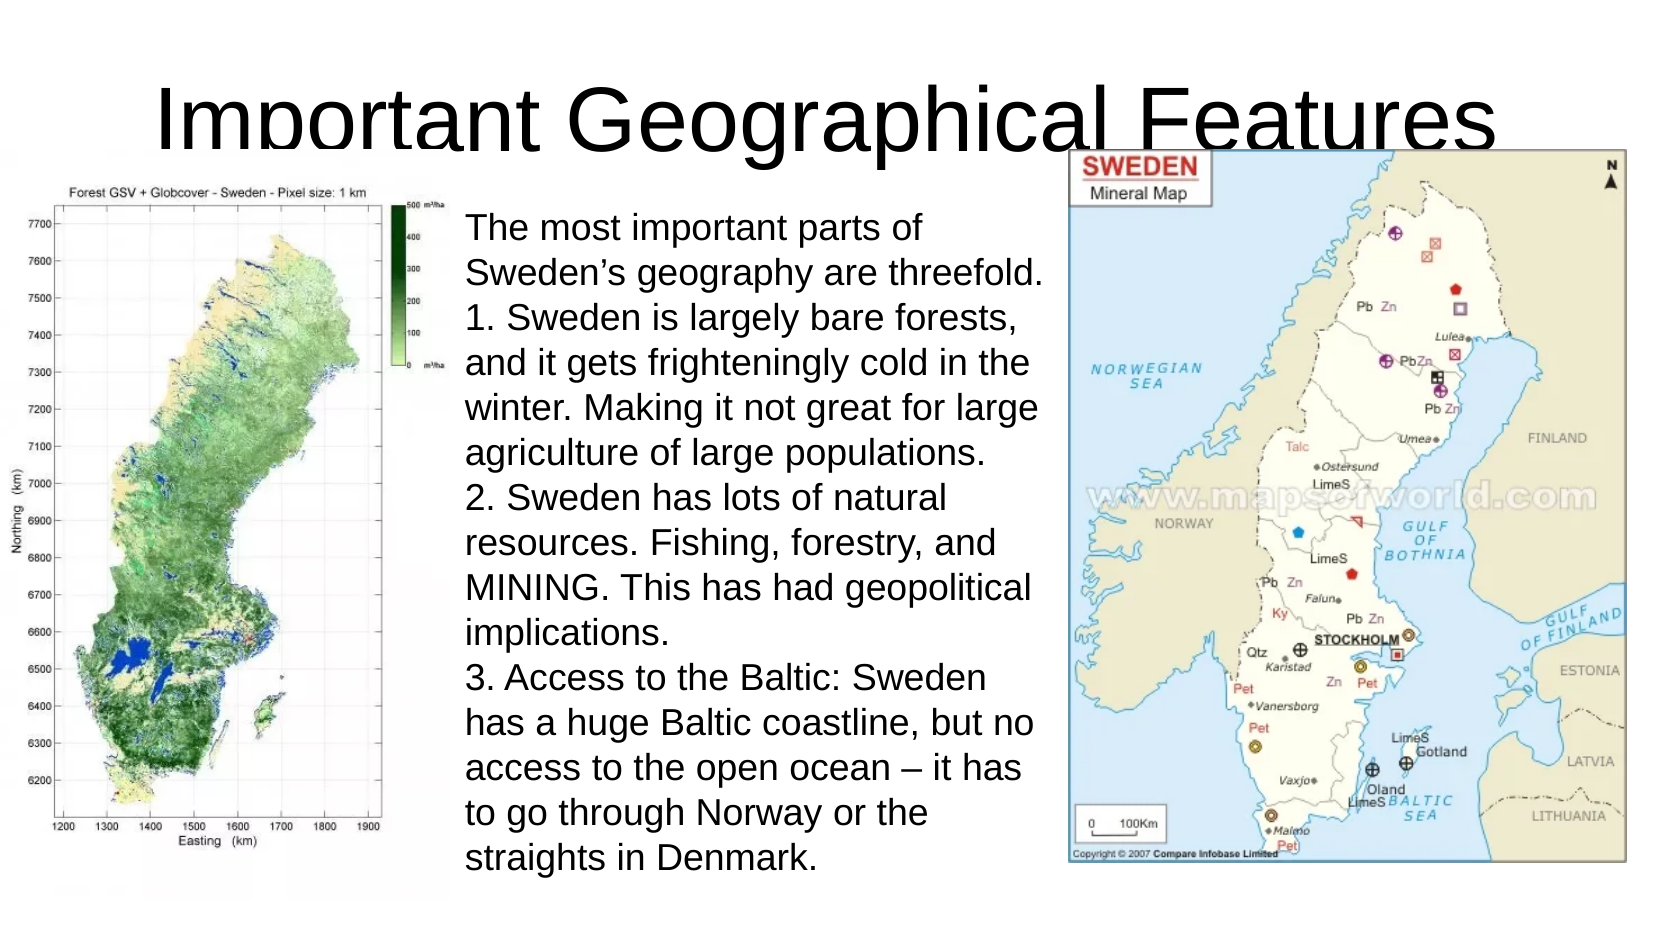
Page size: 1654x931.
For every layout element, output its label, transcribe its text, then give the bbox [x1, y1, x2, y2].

title Important Geographical Features [82, 37, 1571, 193]
text_box The most important parts of Sweden’s geography are threefold. 1. Sweden is largely bare forests, and it gets frighteningly cold in the winter. Making it not great for large agriculture of large populations. 2. Sweden has lots of natural resources. Fishing, forestry, and MINING. This has had geopolitical implications. 3. Access to the Baltic: Sweden has a huge Baltic coastline, but no access to the open ocean – it has to go through Norway or the straights in Denmark. [449, 195, 1068, 931]
picture [0, 149, 450, 900]
picture [1067, 149, 1627, 863]
